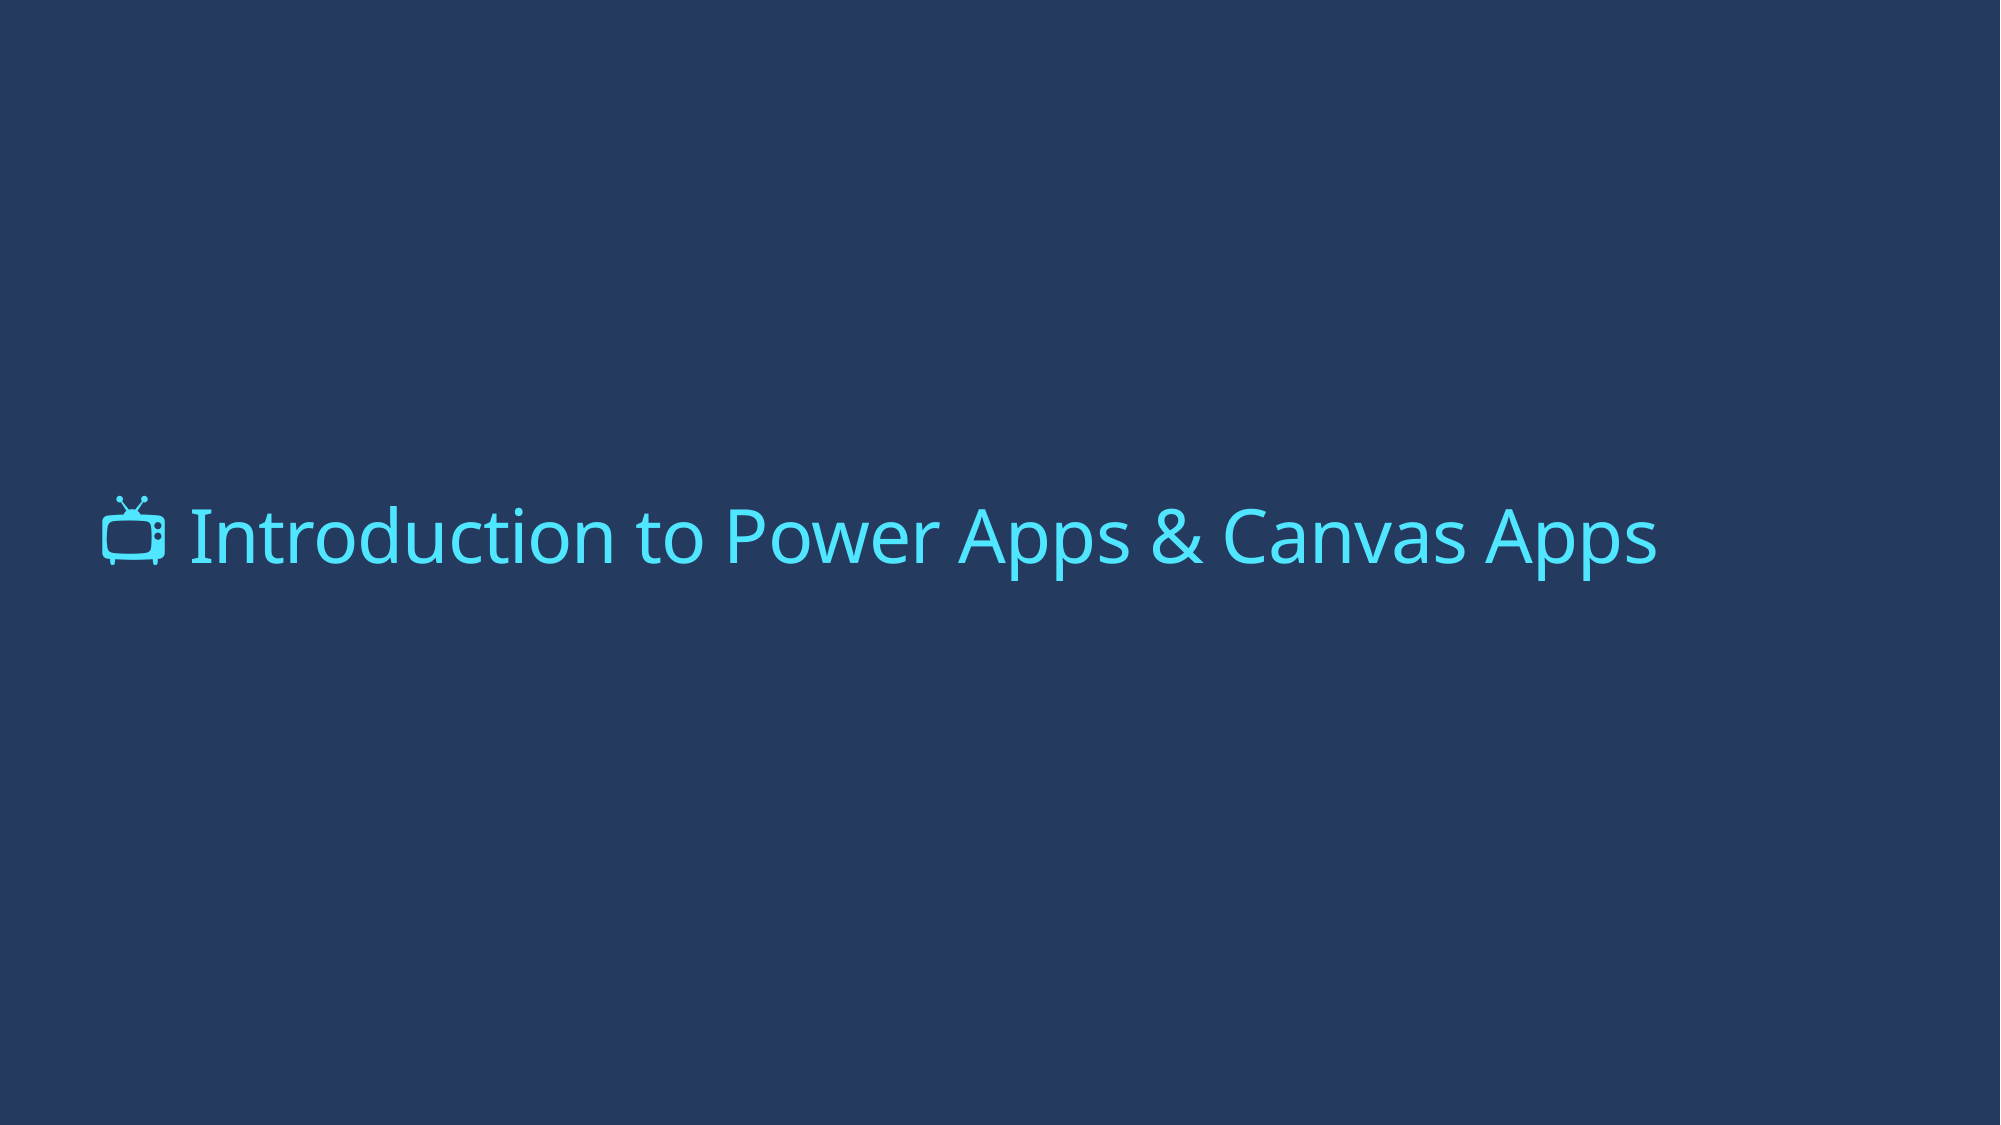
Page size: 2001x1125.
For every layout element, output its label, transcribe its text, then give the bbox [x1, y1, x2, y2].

title 📺 Introduction to Power Apps & Canvas Apps [96, 415, 1917, 580]
